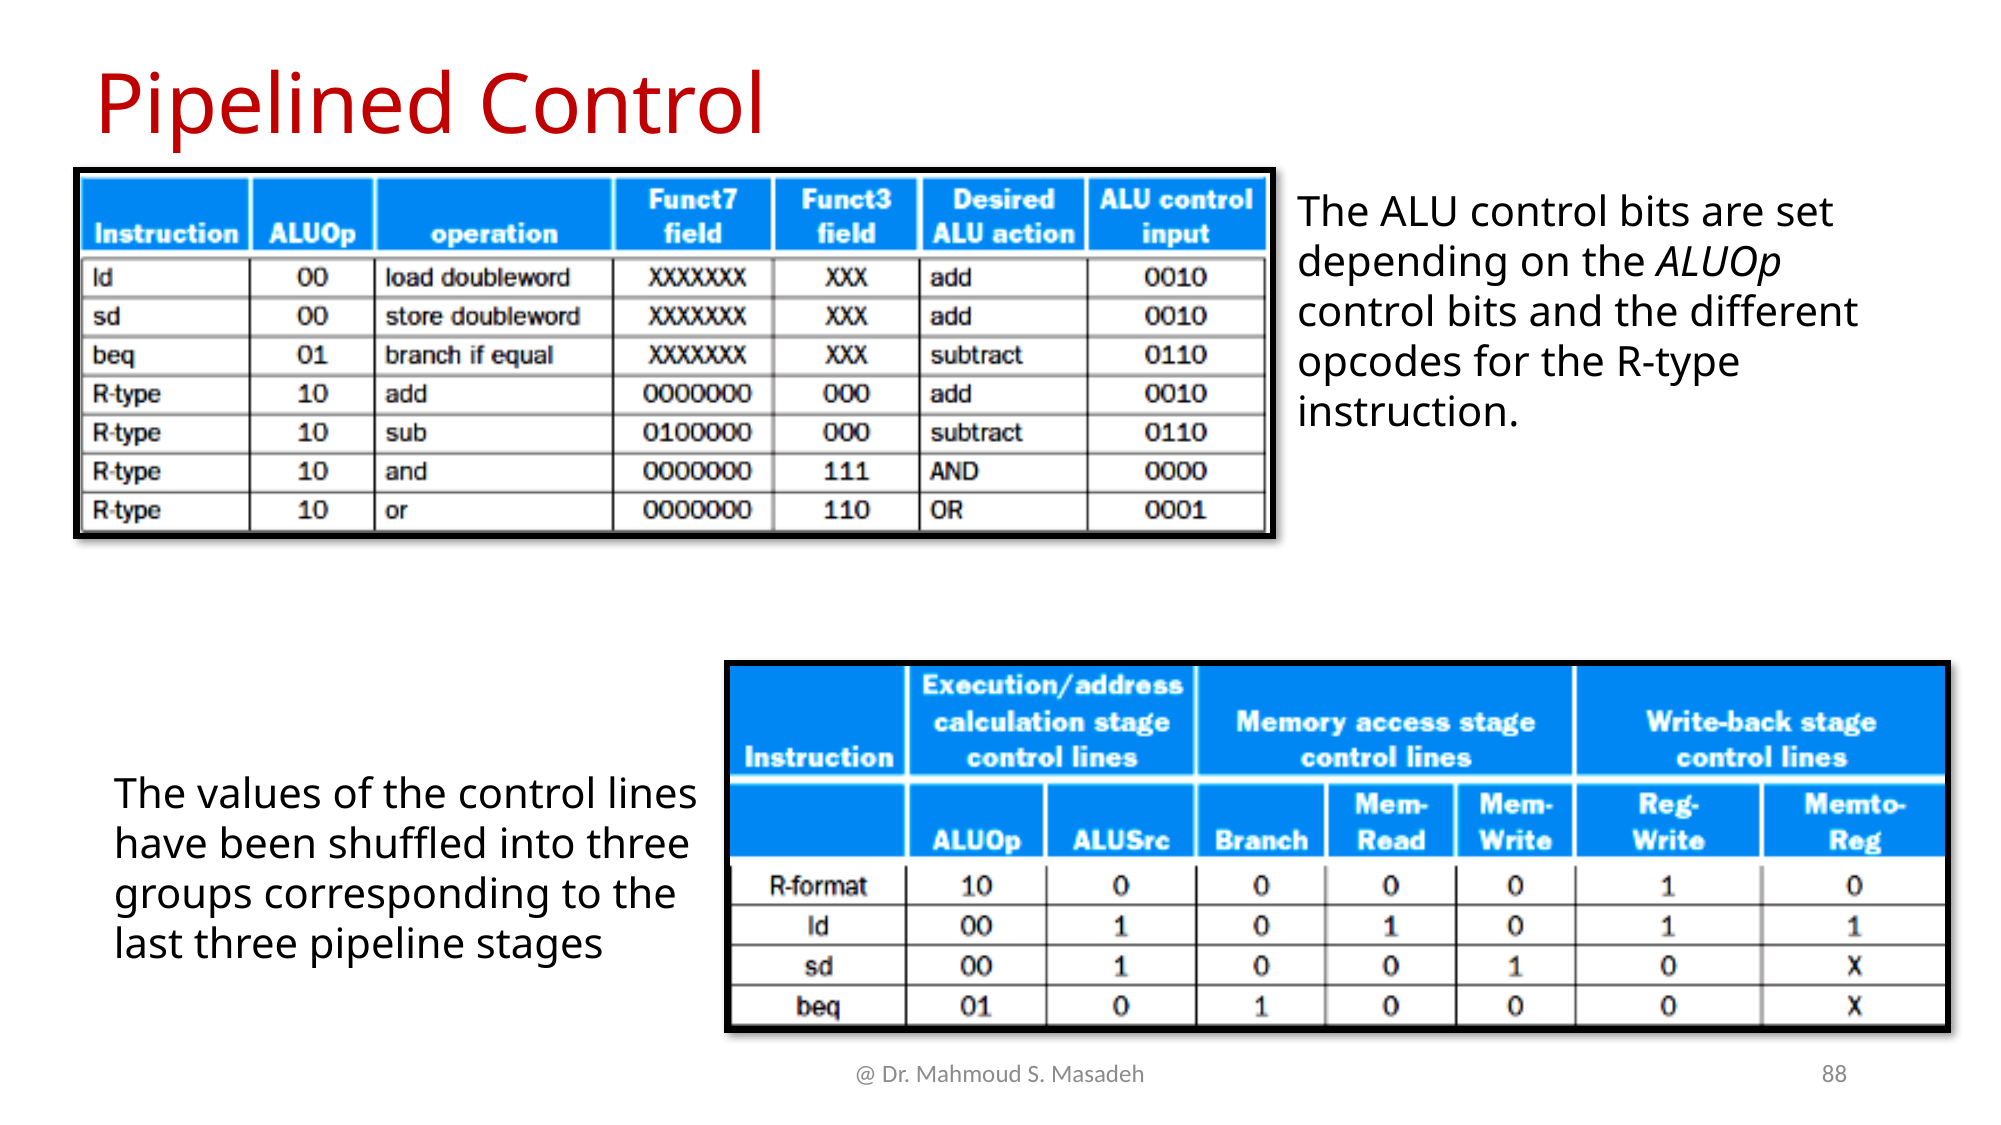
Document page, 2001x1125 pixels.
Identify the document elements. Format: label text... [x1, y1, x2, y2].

title Pipelined Control [79, 59, 1929, 154]
picture [79, 172, 1271, 534]
slide_number 88 [1412, 1043, 1863, 1103]
text_box The ALU control bits are set depending on the ALUOp control bits and the different opcodes for the R-type instruction. [1282, 177, 1929, 443]
text_box The values of the control lines have been shuffled into three groups corresponding to the last three pipeline stages [99, 759, 730, 975]
footer @ Dr. Mahmoud S. Masadeh [662, 1042, 1338, 1103]
picture [730, 666, 1945, 1027]
